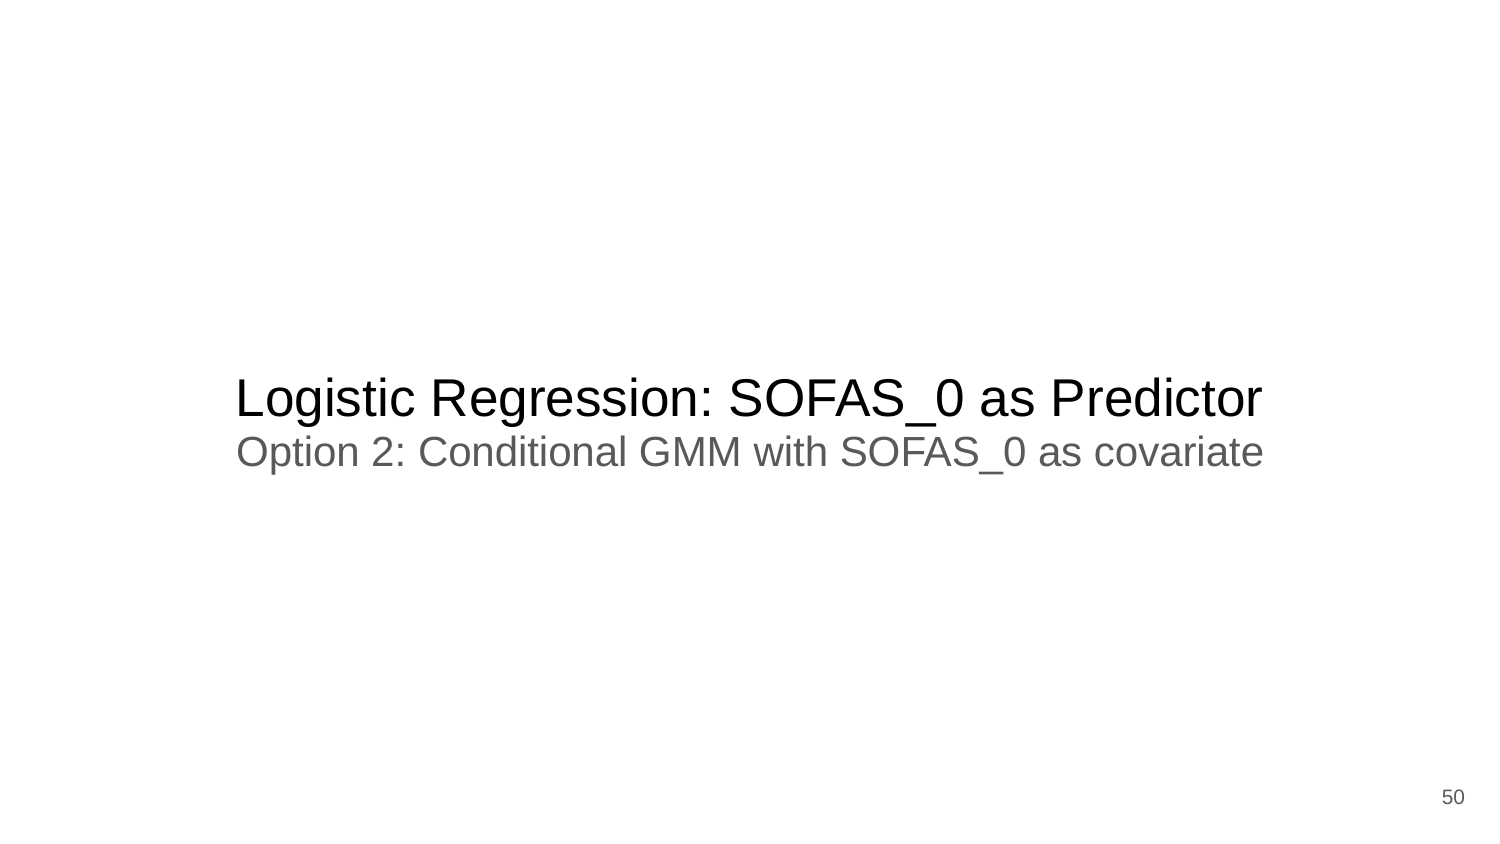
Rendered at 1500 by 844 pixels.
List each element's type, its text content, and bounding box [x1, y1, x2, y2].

title Logistic Regression: SOFAS_0 as Predictor Option 2: Conditional GMM with SOFAS_0 as covariate [51, 352, 1449, 491]
slide_number ‹#› [1389, 764, 1480, 830]
